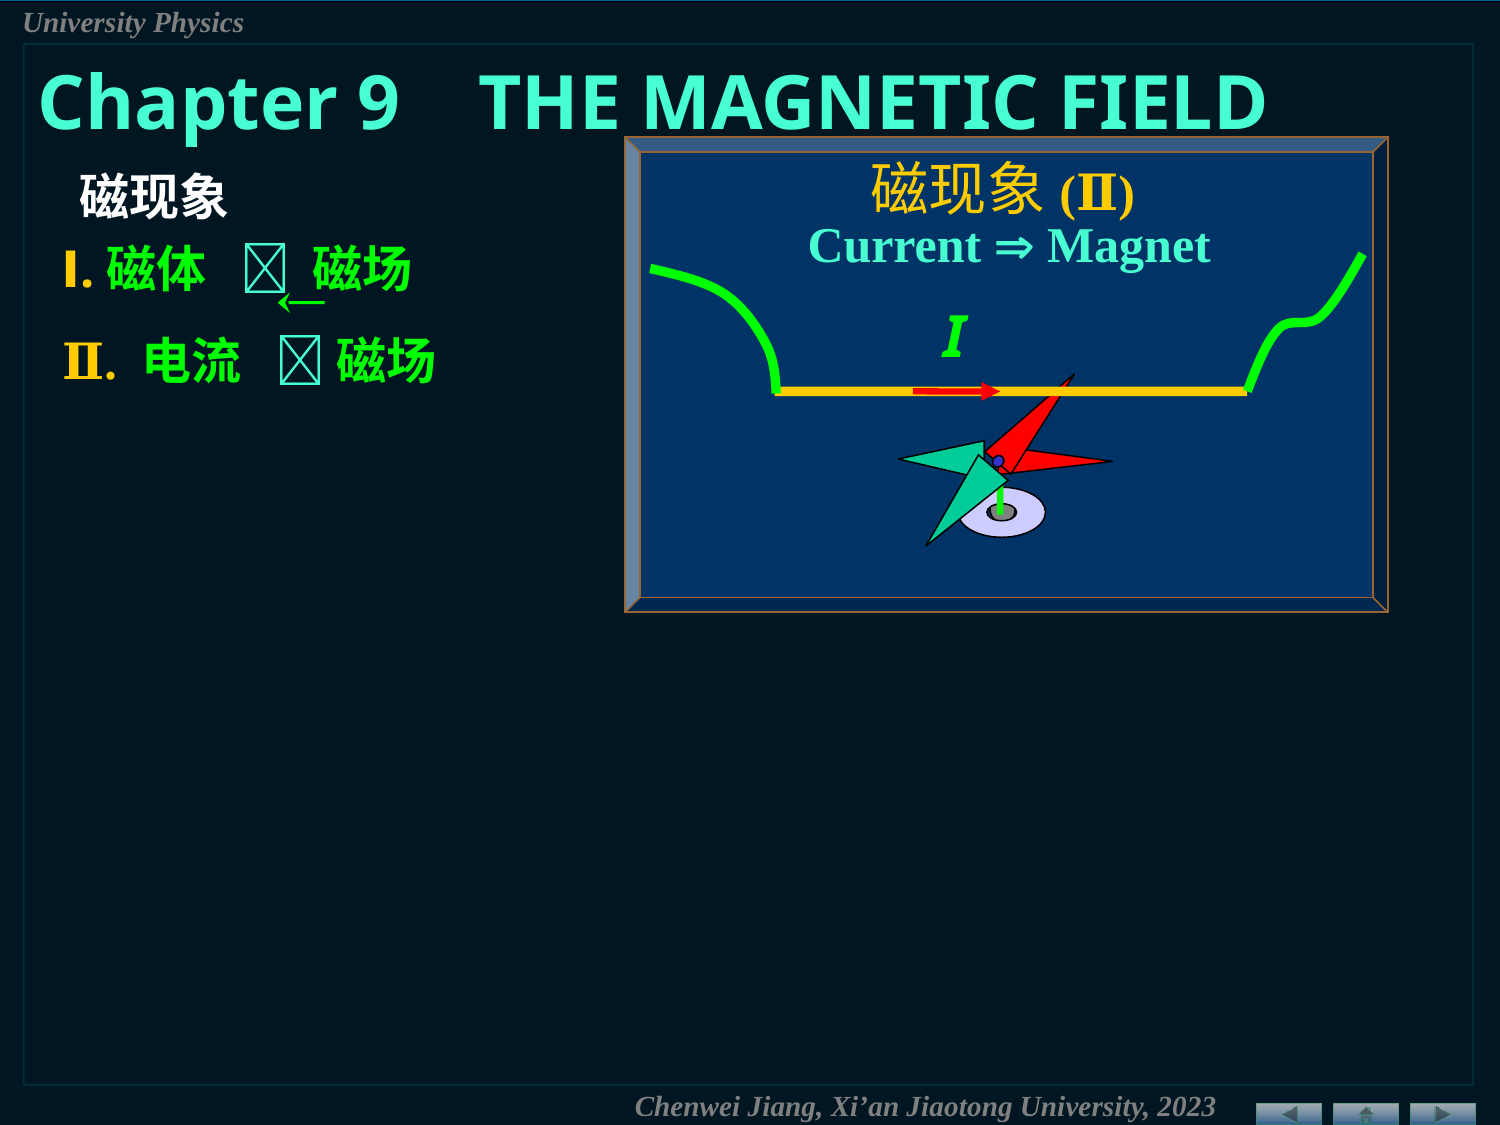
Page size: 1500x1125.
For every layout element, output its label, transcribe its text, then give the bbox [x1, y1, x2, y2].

text_box Ⅰ.磁体  磁场 [46, 239, 673, 305]
text_box [625, 153, 1388, 613]
text_box Ⅱ. 电流  磁场 [47, 322, 645, 397]
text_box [880, 445, 1116, 481]
text_box 磁现象(Ⅱ) Current  Magnet [639, 153, 1380, 280]
text_box 磁现象 [64, 157, 361, 233]
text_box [957, 490, 1046, 538]
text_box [912, 291, 1001, 392]
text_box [649, 253, 1363, 394]
text_box [277, 292, 291, 313]
text_box Chapter 9 THE MAGNETIC FIELD [23, 47, 1429, 153]
